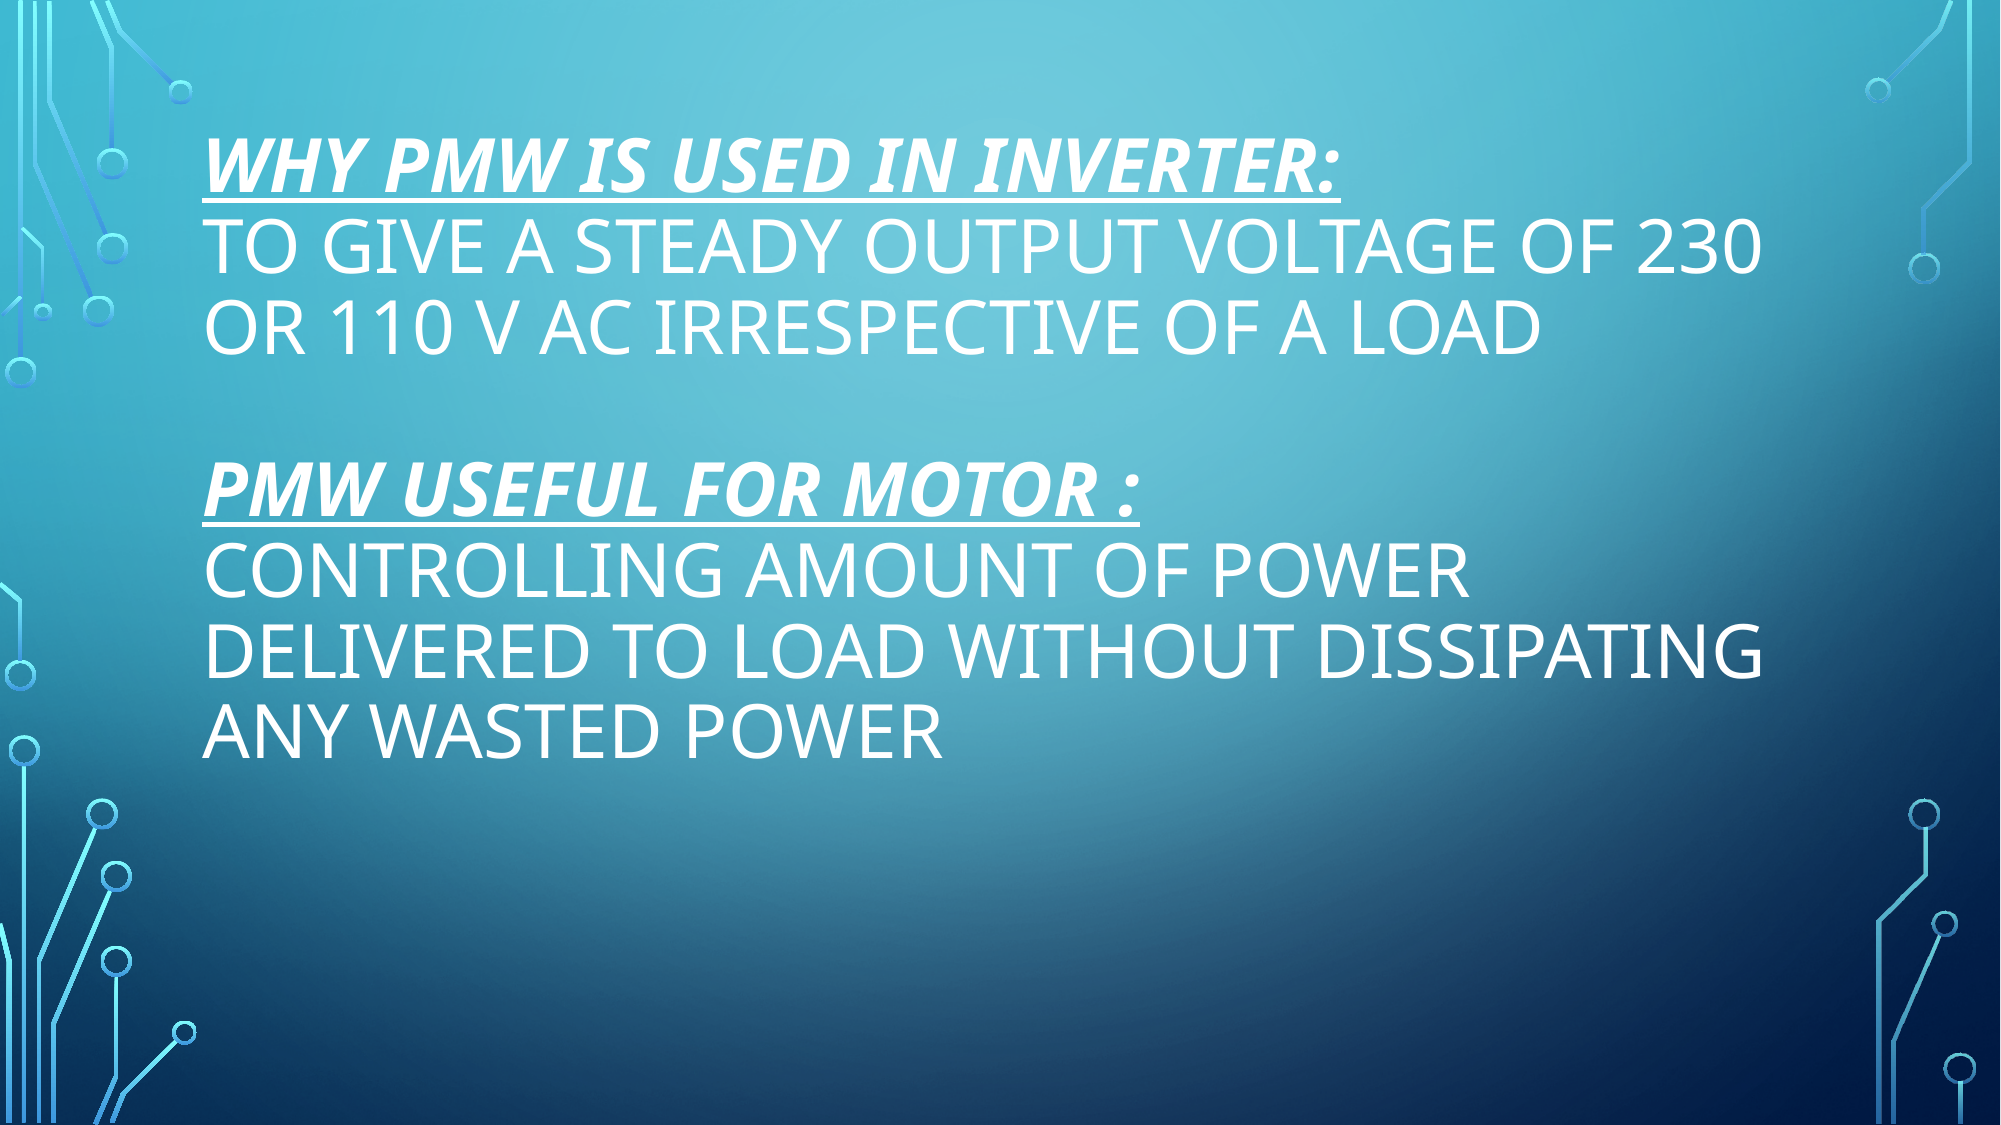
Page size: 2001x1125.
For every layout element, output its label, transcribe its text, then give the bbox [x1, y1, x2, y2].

title why PMW is used in inverter: To give a steady output voltage of 230 or 110 v AC irrespective of a load PMW useful for motor : Controlling amount of power delivered to load without dissipating any wasted power [187, 101, 1813, 892]
